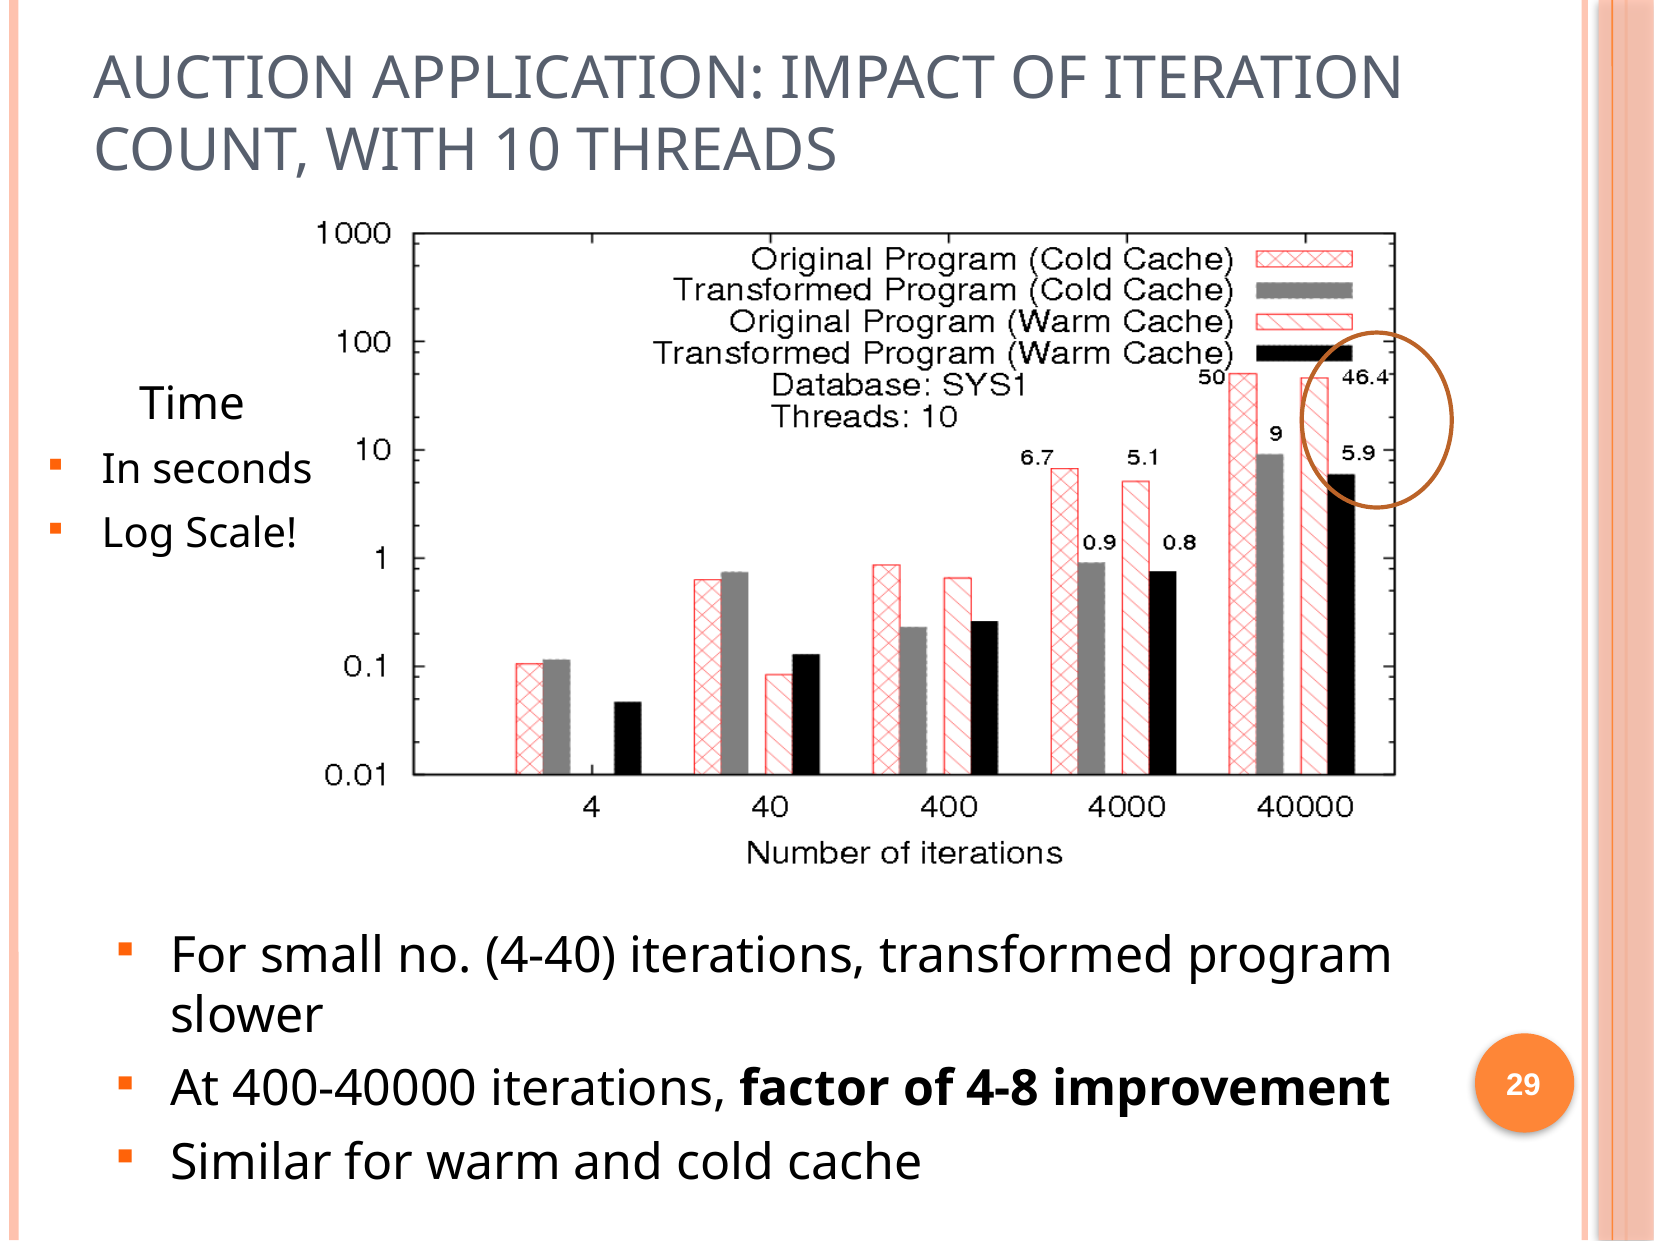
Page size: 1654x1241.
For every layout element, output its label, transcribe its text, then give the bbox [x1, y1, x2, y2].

picture [176, 194, 1448, 875]
slide_number 29 [1452, 1042, 1595, 1128]
list For small no. (4-40) iterations, transformed program slower At 400-40000 iterations, factor of 4-8 improvement Similar for warm and cold cache [82, 918, 1571, 1170]
title Auction Application: Impact of Iteration count, with 10 threads [76, 32, 1565, 191]
text_box Time In seconds Log Scale! [14, 370, 170, 621]
